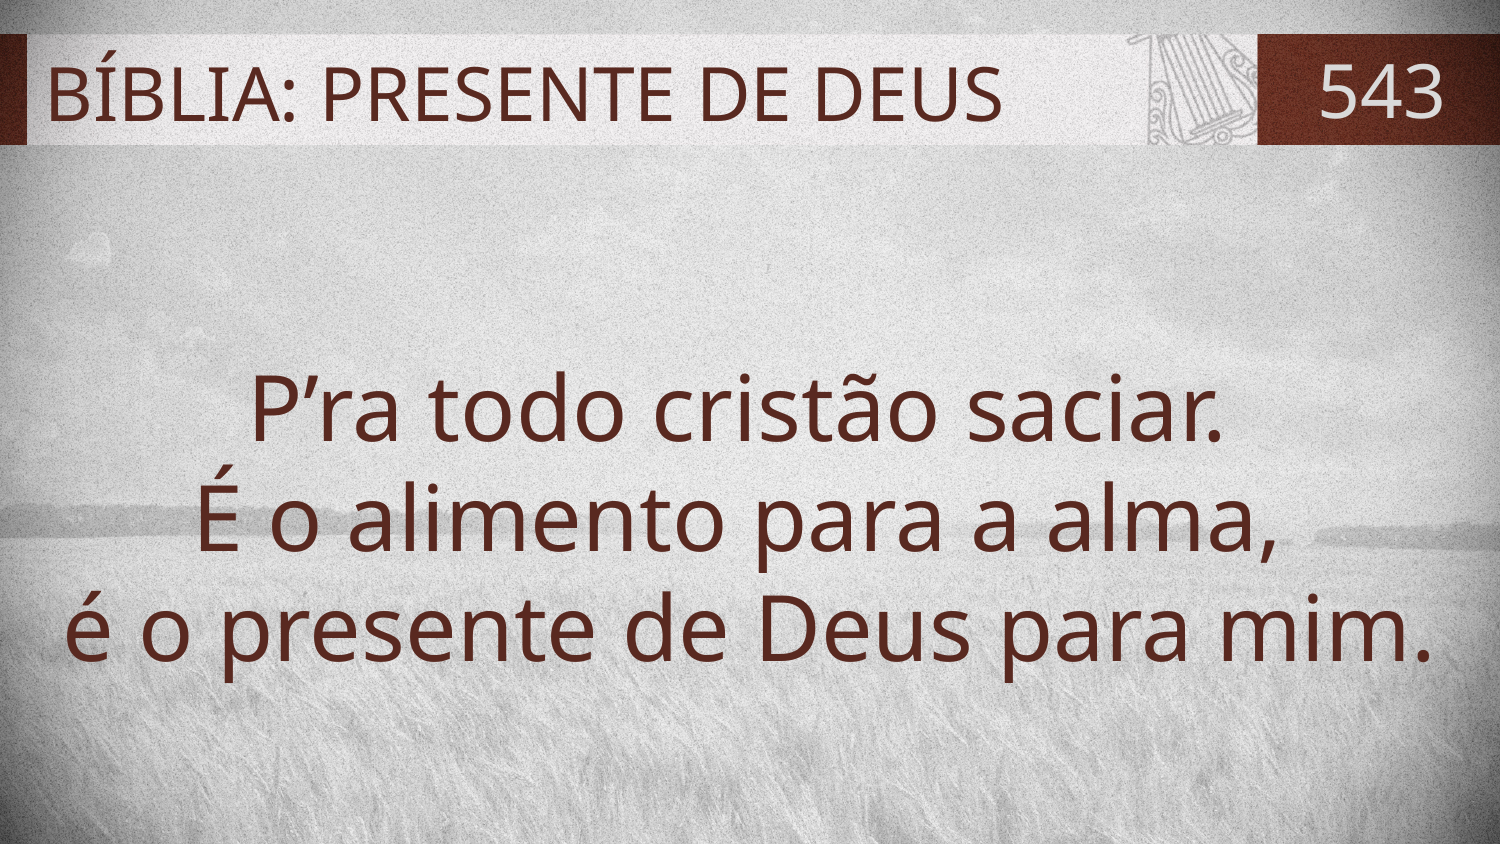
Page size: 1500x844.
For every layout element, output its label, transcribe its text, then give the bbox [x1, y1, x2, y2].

list 543 [1281, 36, 1483, 143]
picture [0, 0, 1500, 185]
title BÍBLIA: PRESENTE DE DEUS [29, 33, 1258, 151]
list P’ra todo cristão saciar. É o alimento para a alma, é o presente de Deus para mim. [0, 185, 1500, 844]
